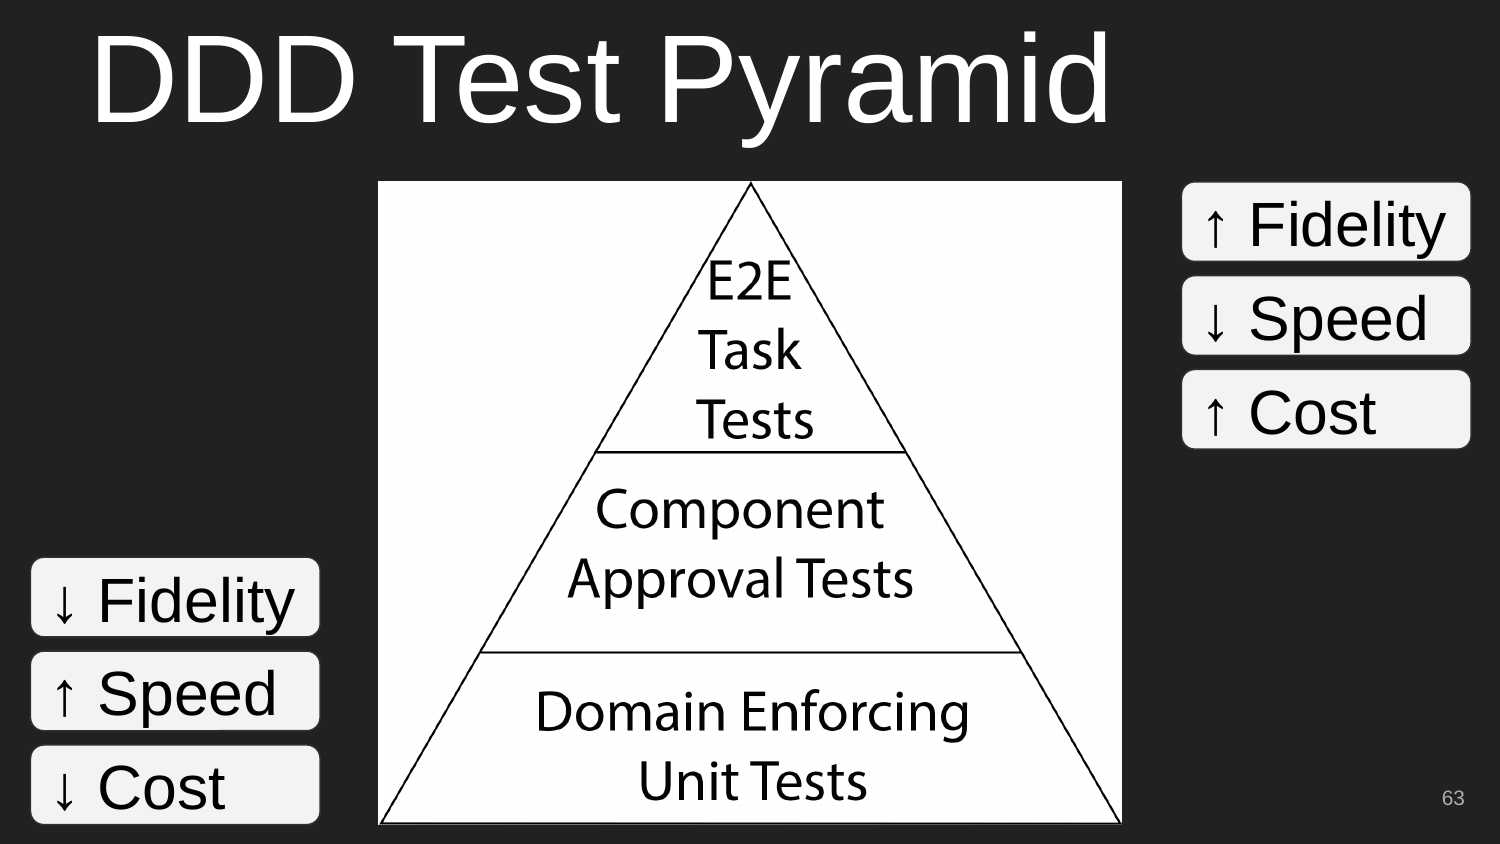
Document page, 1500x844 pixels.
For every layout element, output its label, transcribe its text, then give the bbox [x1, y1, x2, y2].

slide_number ‹#› [1389, 764, 1480, 830]
text_box ↓ Speed [1181, 275, 1472, 356]
text_box ↑ Cost [1181, 369, 1472, 450]
text_box ↓ Fidelity [30, 557, 321, 637]
text_box ↑ Speed [30, 651, 321, 731]
title DDD Test Pyramid [73, 0, 1472, 77]
text_box ↑ Fidelity [1181, 181, 1472, 262]
picture [378, 181, 1122, 826]
text_box ↓ Cost [30, 744, 321, 825]
